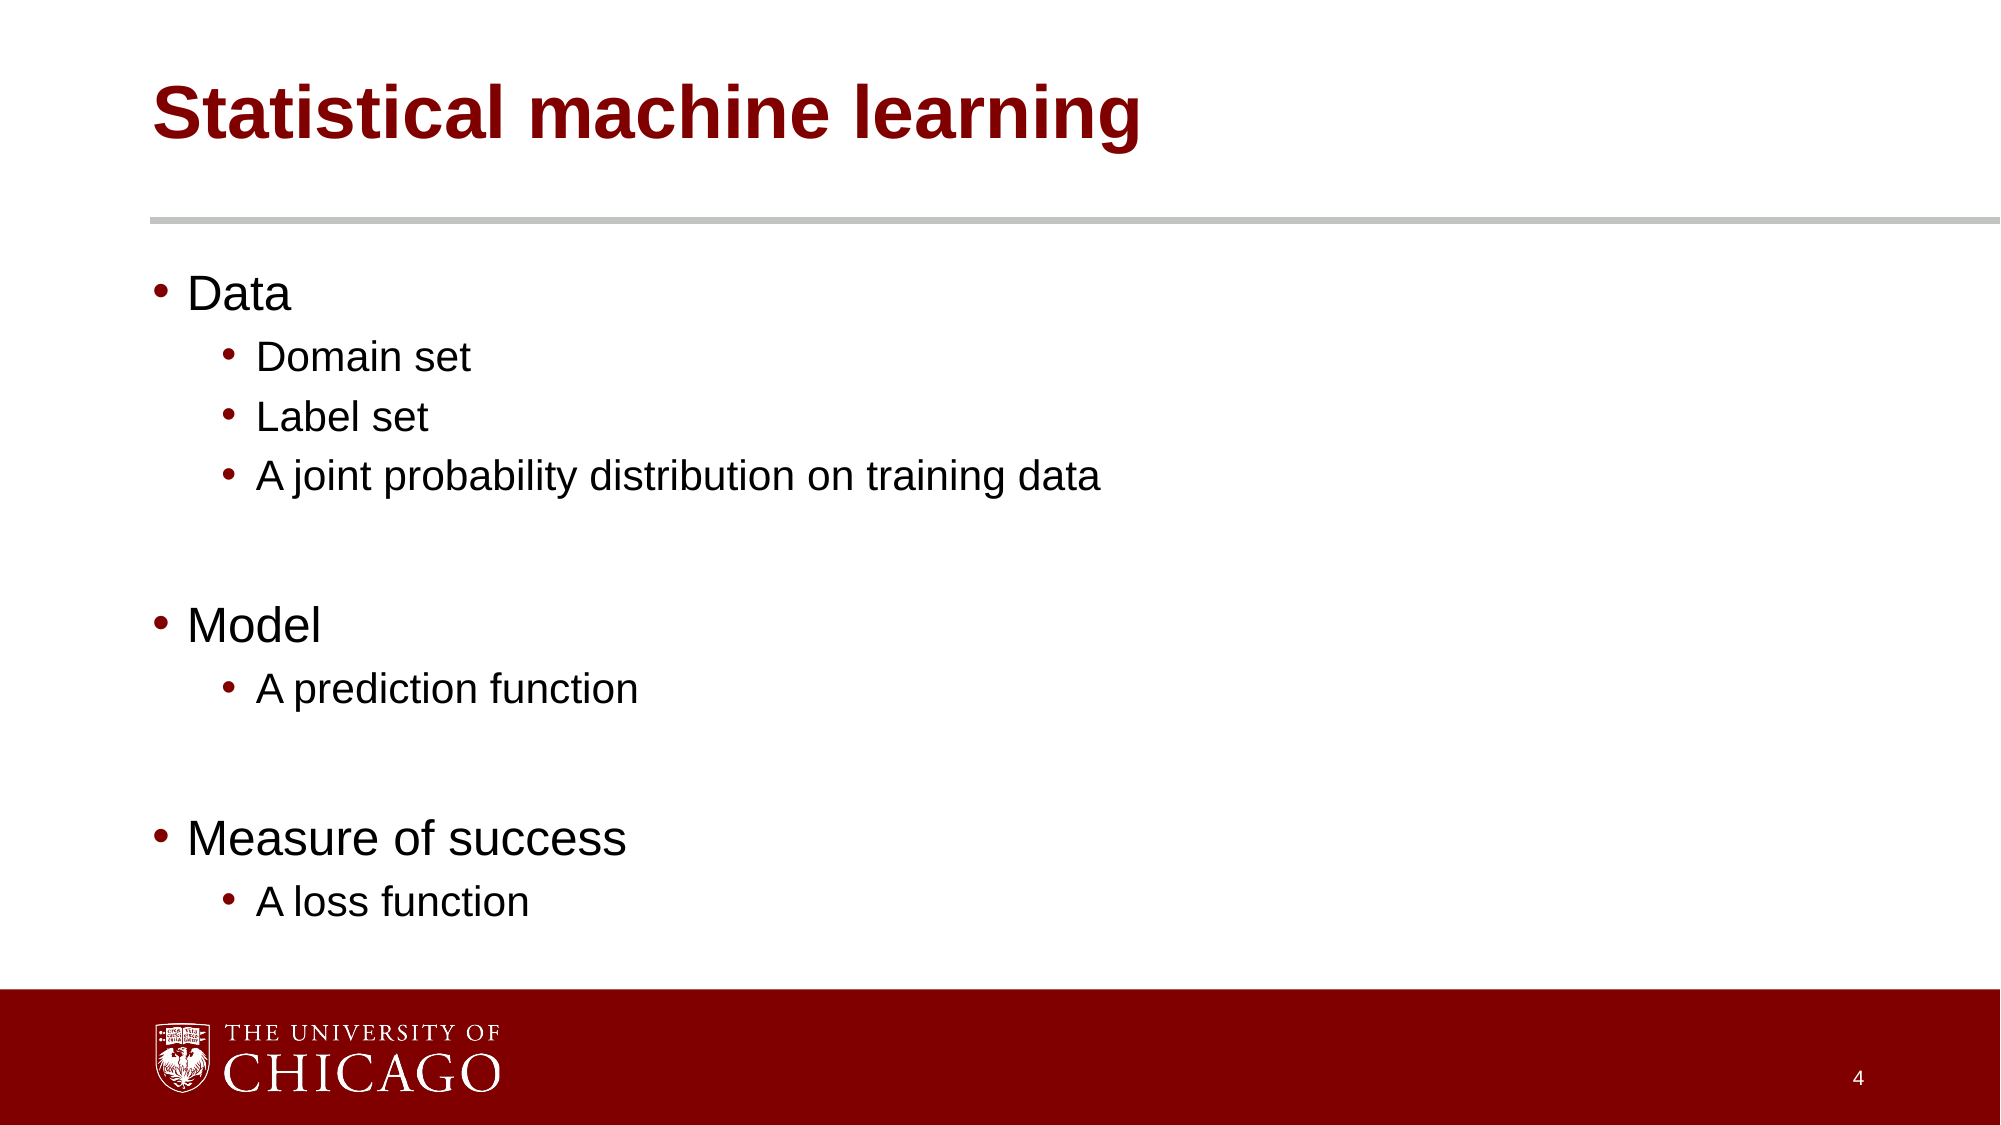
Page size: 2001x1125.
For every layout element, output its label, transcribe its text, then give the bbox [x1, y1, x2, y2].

list Data Domain set Label set A joint probability distribution on training data Model A prediction function Measure of success A loss function [137, 253, 1863, 936]
title Statistical machine learning [137, 0, 1863, 218]
slide_number 4 [1412, 1046, 1880, 1107]
